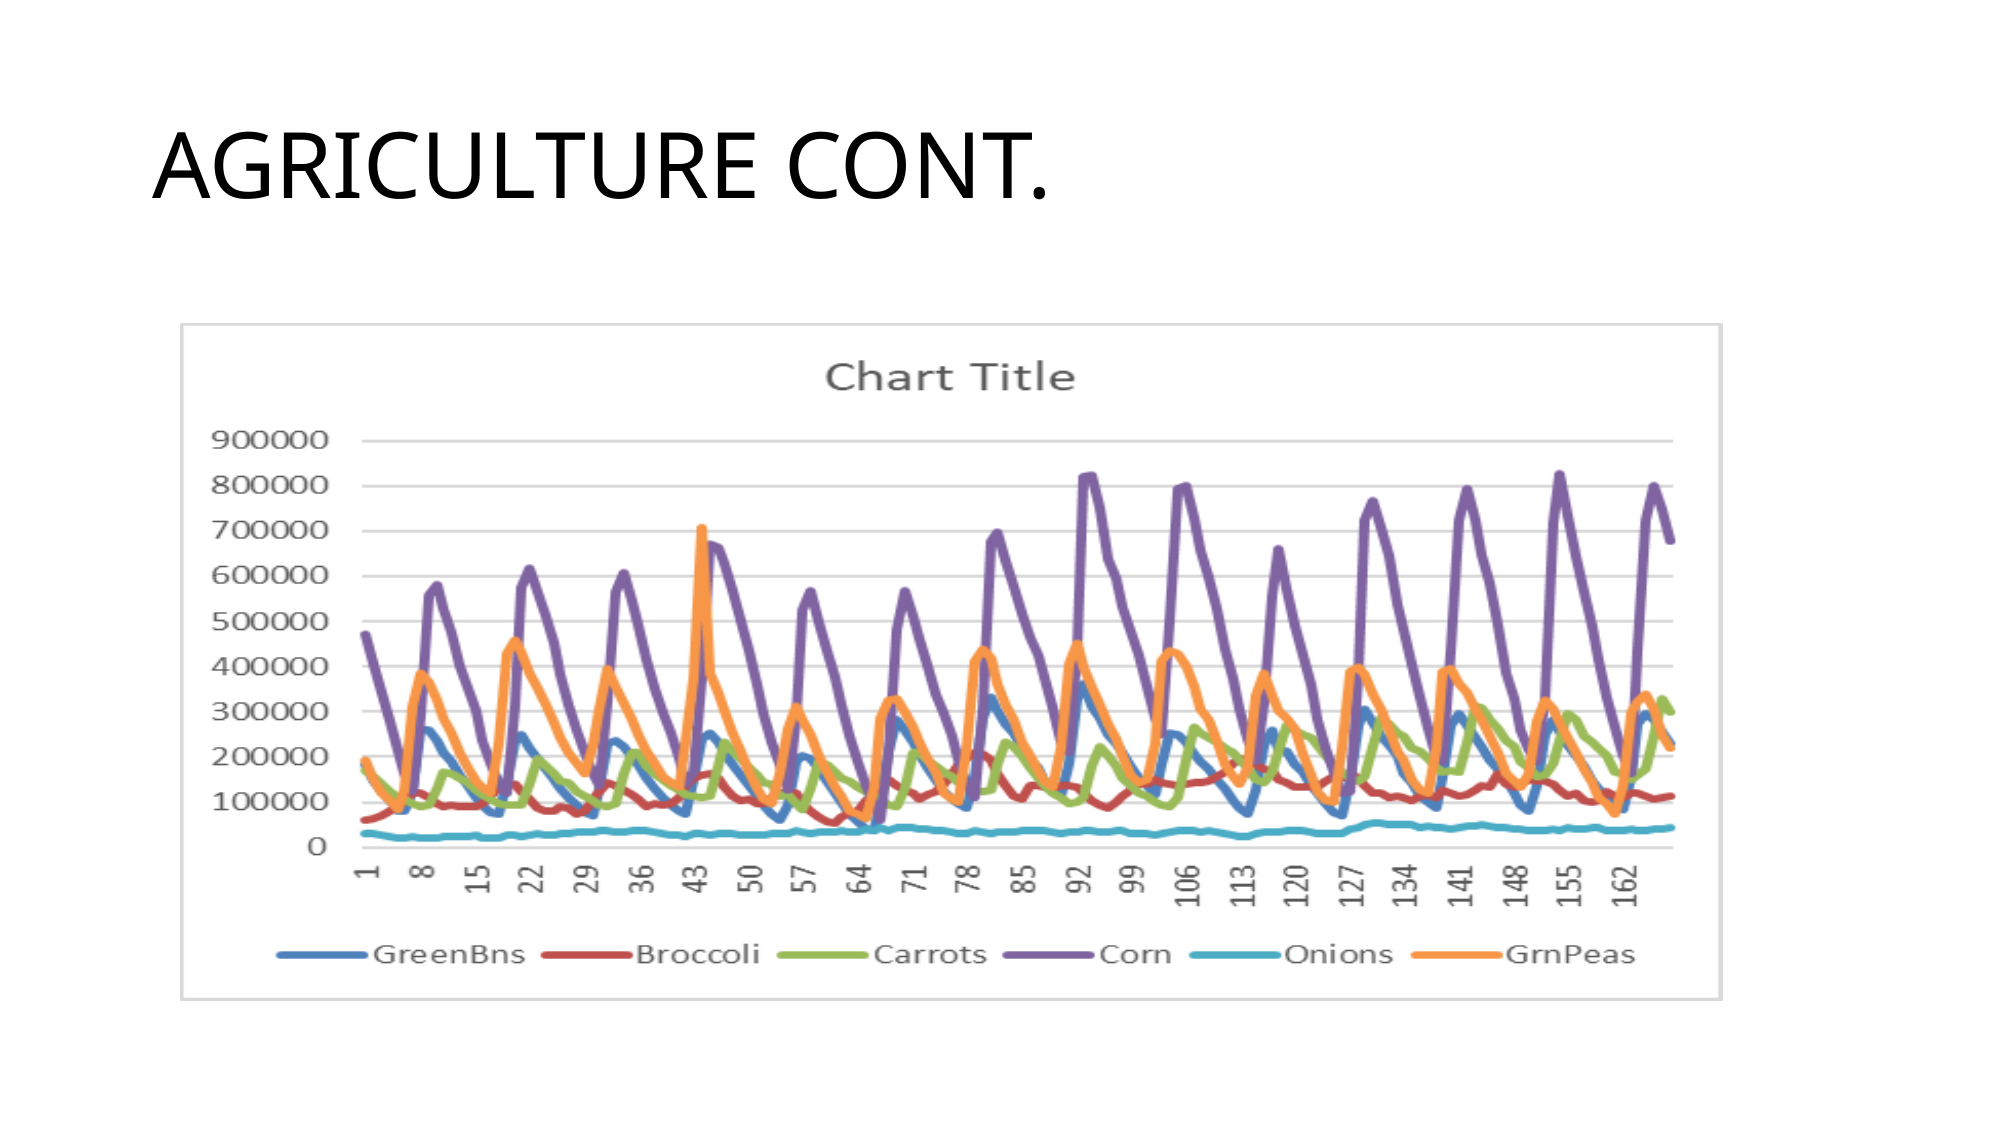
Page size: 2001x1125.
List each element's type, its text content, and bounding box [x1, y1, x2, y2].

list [179, 323, 1723, 1001]
title AGRICULTURE CONT. [137, 59, 1863, 278]
